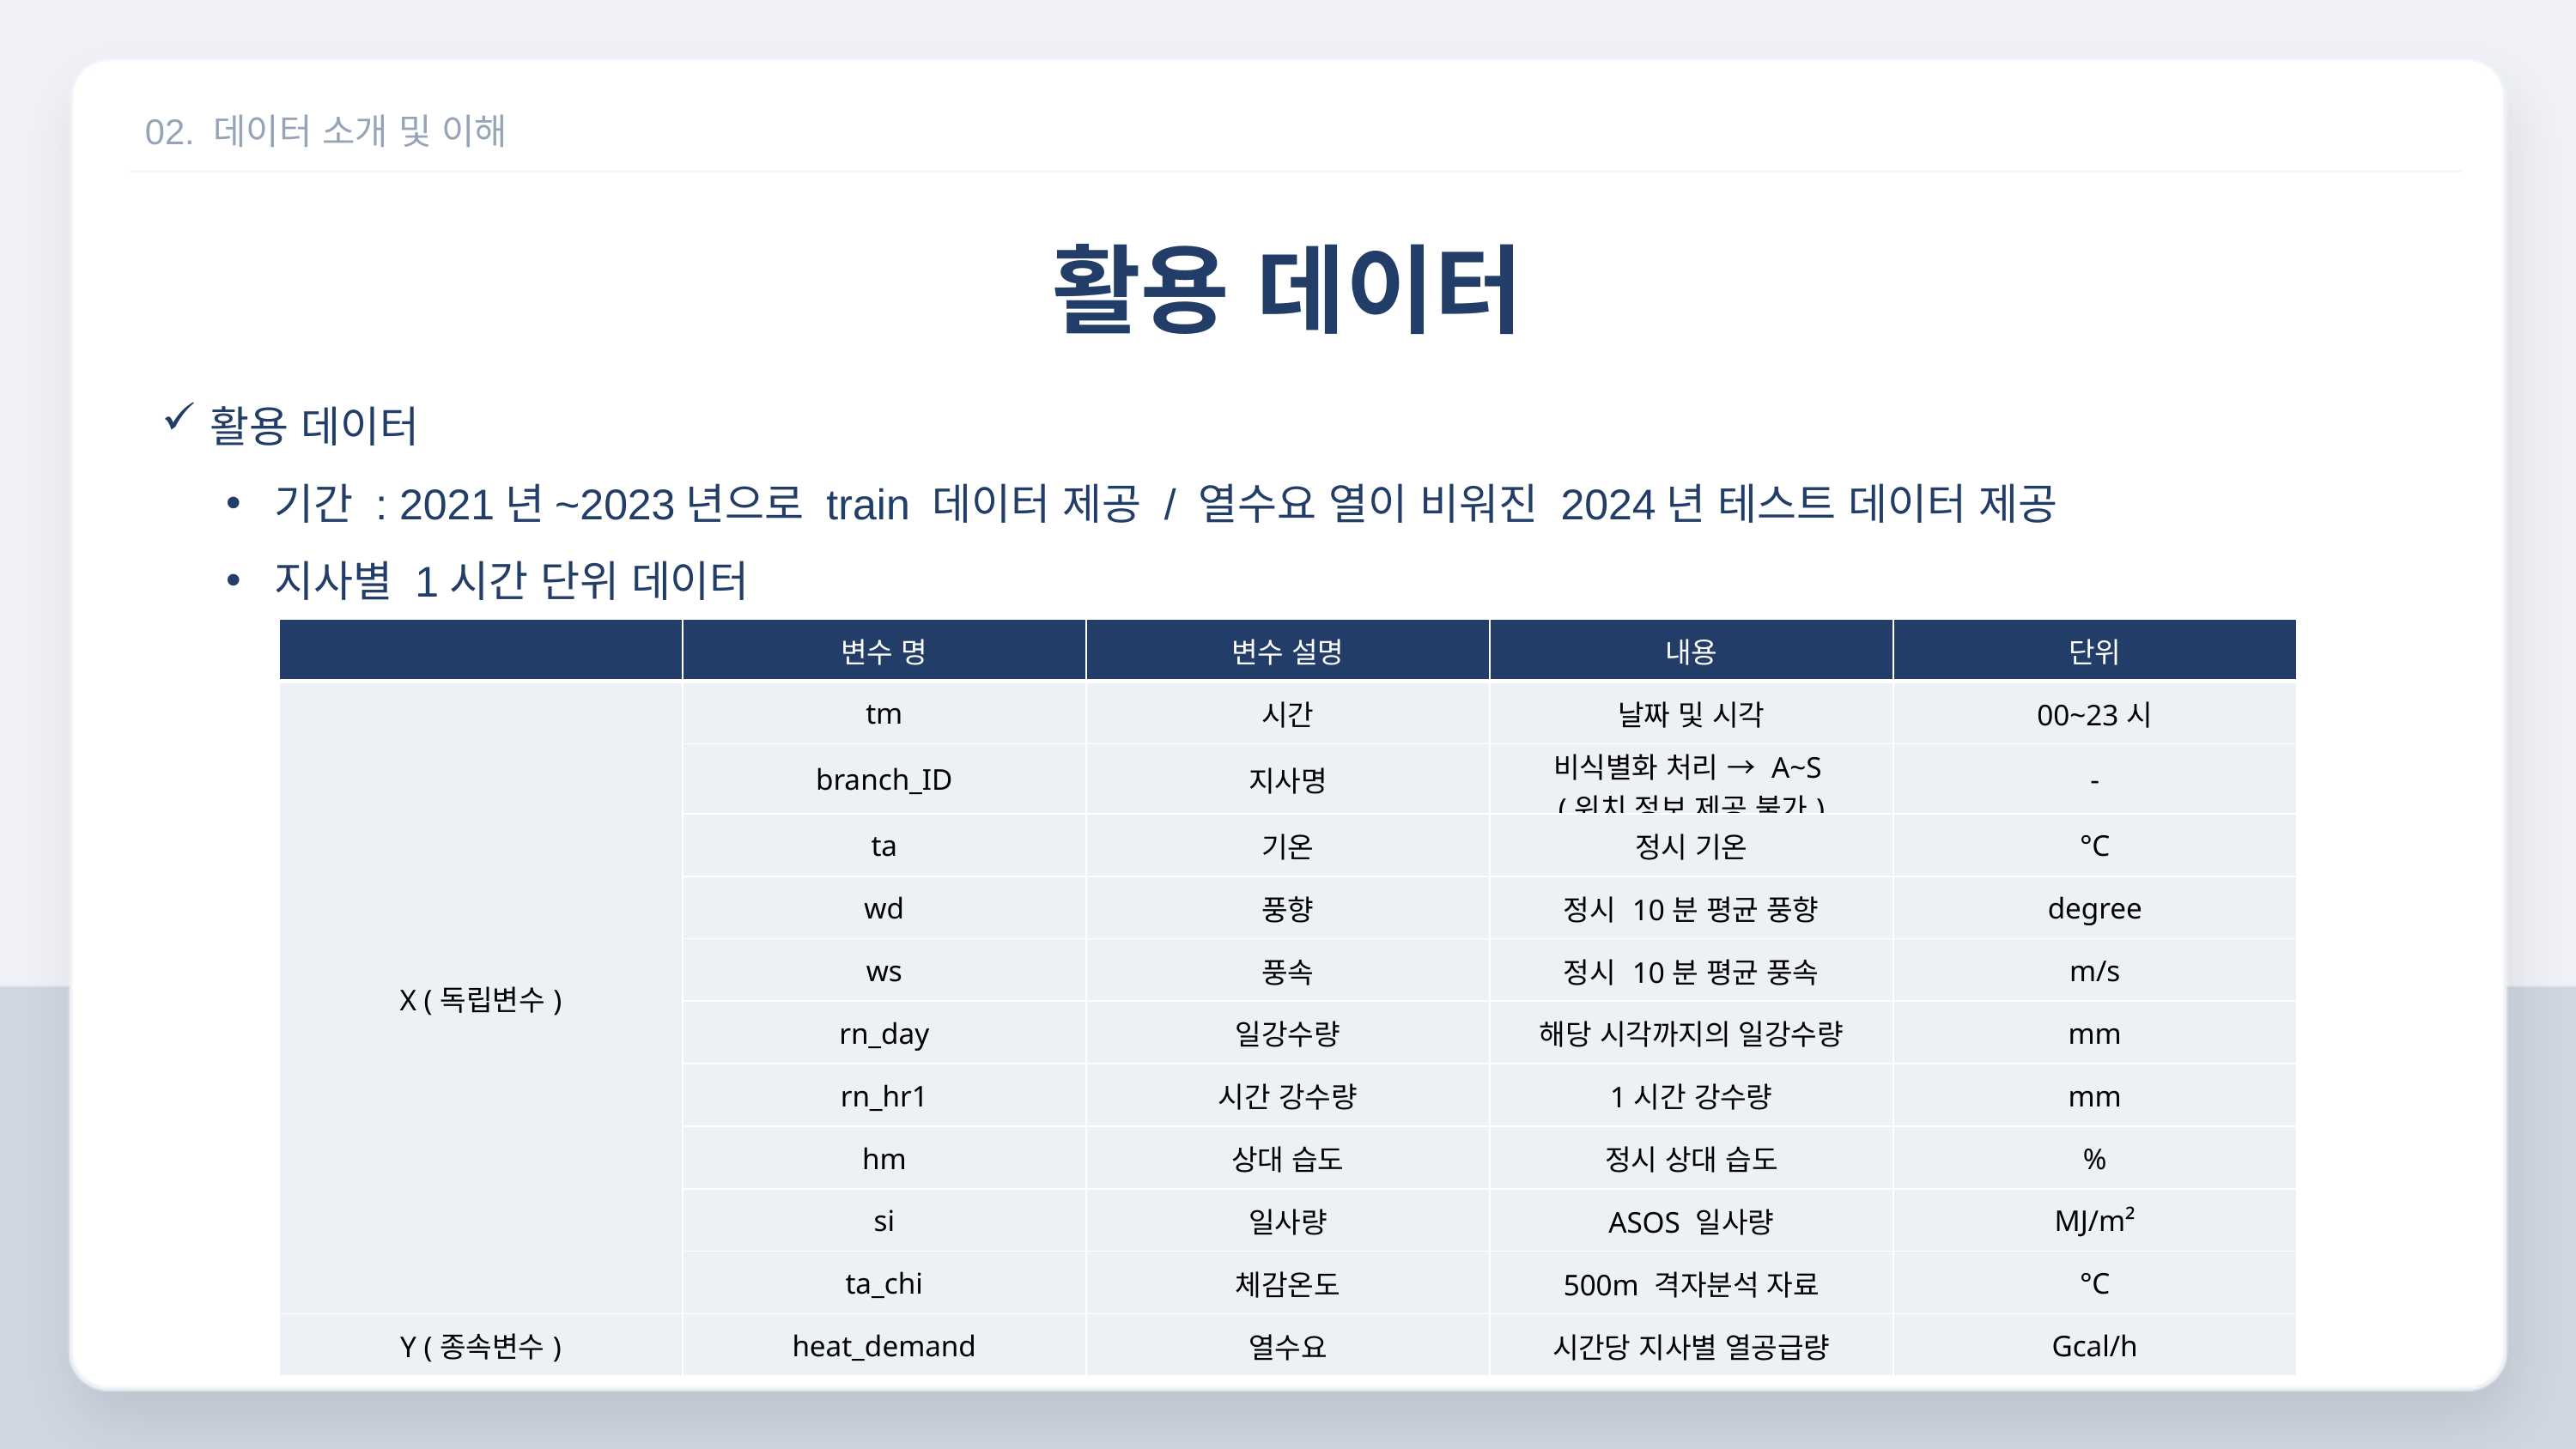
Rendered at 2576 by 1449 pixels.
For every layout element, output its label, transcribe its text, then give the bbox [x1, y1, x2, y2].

table_cell ta [683, 815, 1085, 876]
text_box 활용 데이터 [143, 222, 2433, 352]
table_cell 1시간 강수량 [1491, 1064, 1893, 1125]
text_box 02. 데이터 소개 및 이해 [131, 102, 521, 159]
table_cell ASOS 일사량 [1491, 1190, 1893, 1251]
table_cell 일강수량 [1087, 1002, 1489, 1063]
table_cell 500m 격자분석 자료 [1491, 1252, 1893, 1313]
table_cell 정시 10분 평균 풍향 [1491, 877, 1893, 938]
table_cell ta_chi [683, 1252, 1085, 1313]
table_cell 정시 상대 습도 [1491, 1127, 1893, 1188]
table_cell 지사명 [1087, 744, 1489, 813]
table_cell 시간 [1087, 683, 1489, 743]
table_cell Gcal/h [1894, 1314, 2296, 1375]
table_cell 비식별화 처리 → A~S (위치 정보 제공 불가) [1491, 744, 1893, 813]
table_cell 날짜 및 시각 [1491, 683, 1893, 743]
table_header 변수 설명 [1087, 620, 1489, 679]
text_box 활용 데이터 기간 : 2021년~2023년으로 train 데이터 제공 / 열수요 열이 비워진 2024년 테스트 데이터 제공 지사별 1시간 단위 데이터 [149, 367, 2392, 612]
table_cell °C [1894, 1252, 2296, 1313]
table_cell ws [683, 939, 1085, 1000]
table_cell MJ/m² [1894, 1190, 2296, 1251]
table_cell heat_demand [683, 1314, 1085, 1375]
table_header 단위 [1894, 620, 2296, 679]
table_header [280, 620, 682, 679]
table_cell 풍향 [1087, 877, 1489, 938]
table_cell 풍속 [1087, 939, 1489, 1000]
table_header 내용 [1491, 620, 1893, 679]
table_cell hm [683, 1127, 1085, 1188]
table_cell tm [683, 683, 1085, 743]
table_cell 정시 10분 평균 풍속 [1491, 939, 1893, 1000]
table_cell mm [1894, 1064, 2296, 1125]
table_cell % [1894, 1127, 2296, 1188]
table_cell si [683, 1190, 1085, 1251]
table_cell wd [683, 877, 1085, 938]
table_cell X (독립변수) [280, 683, 682, 1313]
table_cell 기온 [1087, 815, 1489, 876]
table_cell m/s [1894, 939, 2296, 1000]
table_cell 00~23시 [1894, 683, 2296, 743]
table_cell Y (종속변수) [280, 1314, 682, 1375]
table_cell branch_ID [683, 744, 1085, 813]
table_cell - [1894, 744, 2296, 813]
table_cell 열수요 [1087, 1314, 1489, 1375]
table_cell 시간당 지사별 열공급량 [1491, 1314, 1893, 1375]
table_cell 일사량 [1087, 1190, 1489, 1251]
table_cell degree [1894, 877, 2296, 938]
picture [0, 0, 2576, 1449]
table_cell mm [1894, 1002, 2296, 1063]
table_header 변수 명 [683, 620, 1085, 679]
table_cell 시간 강수량 [1087, 1064, 1489, 1125]
table_cell °C [1894, 815, 2296, 876]
table_cell 상대 습도 [1087, 1127, 1489, 1188]
table_cell 정시 기온 [1491, 815, 1893, 876]
table_cell 해당 시각까지의 일강수량 [1491, 1002, 1893, 1063]
table_cell rn_day [683, 1002, 1085, 1063]
table_cell rn_hr1 [683, 1064, 1085, 1125]
table_cell 체감온도 [1087, 1252, 1489, 1313]
